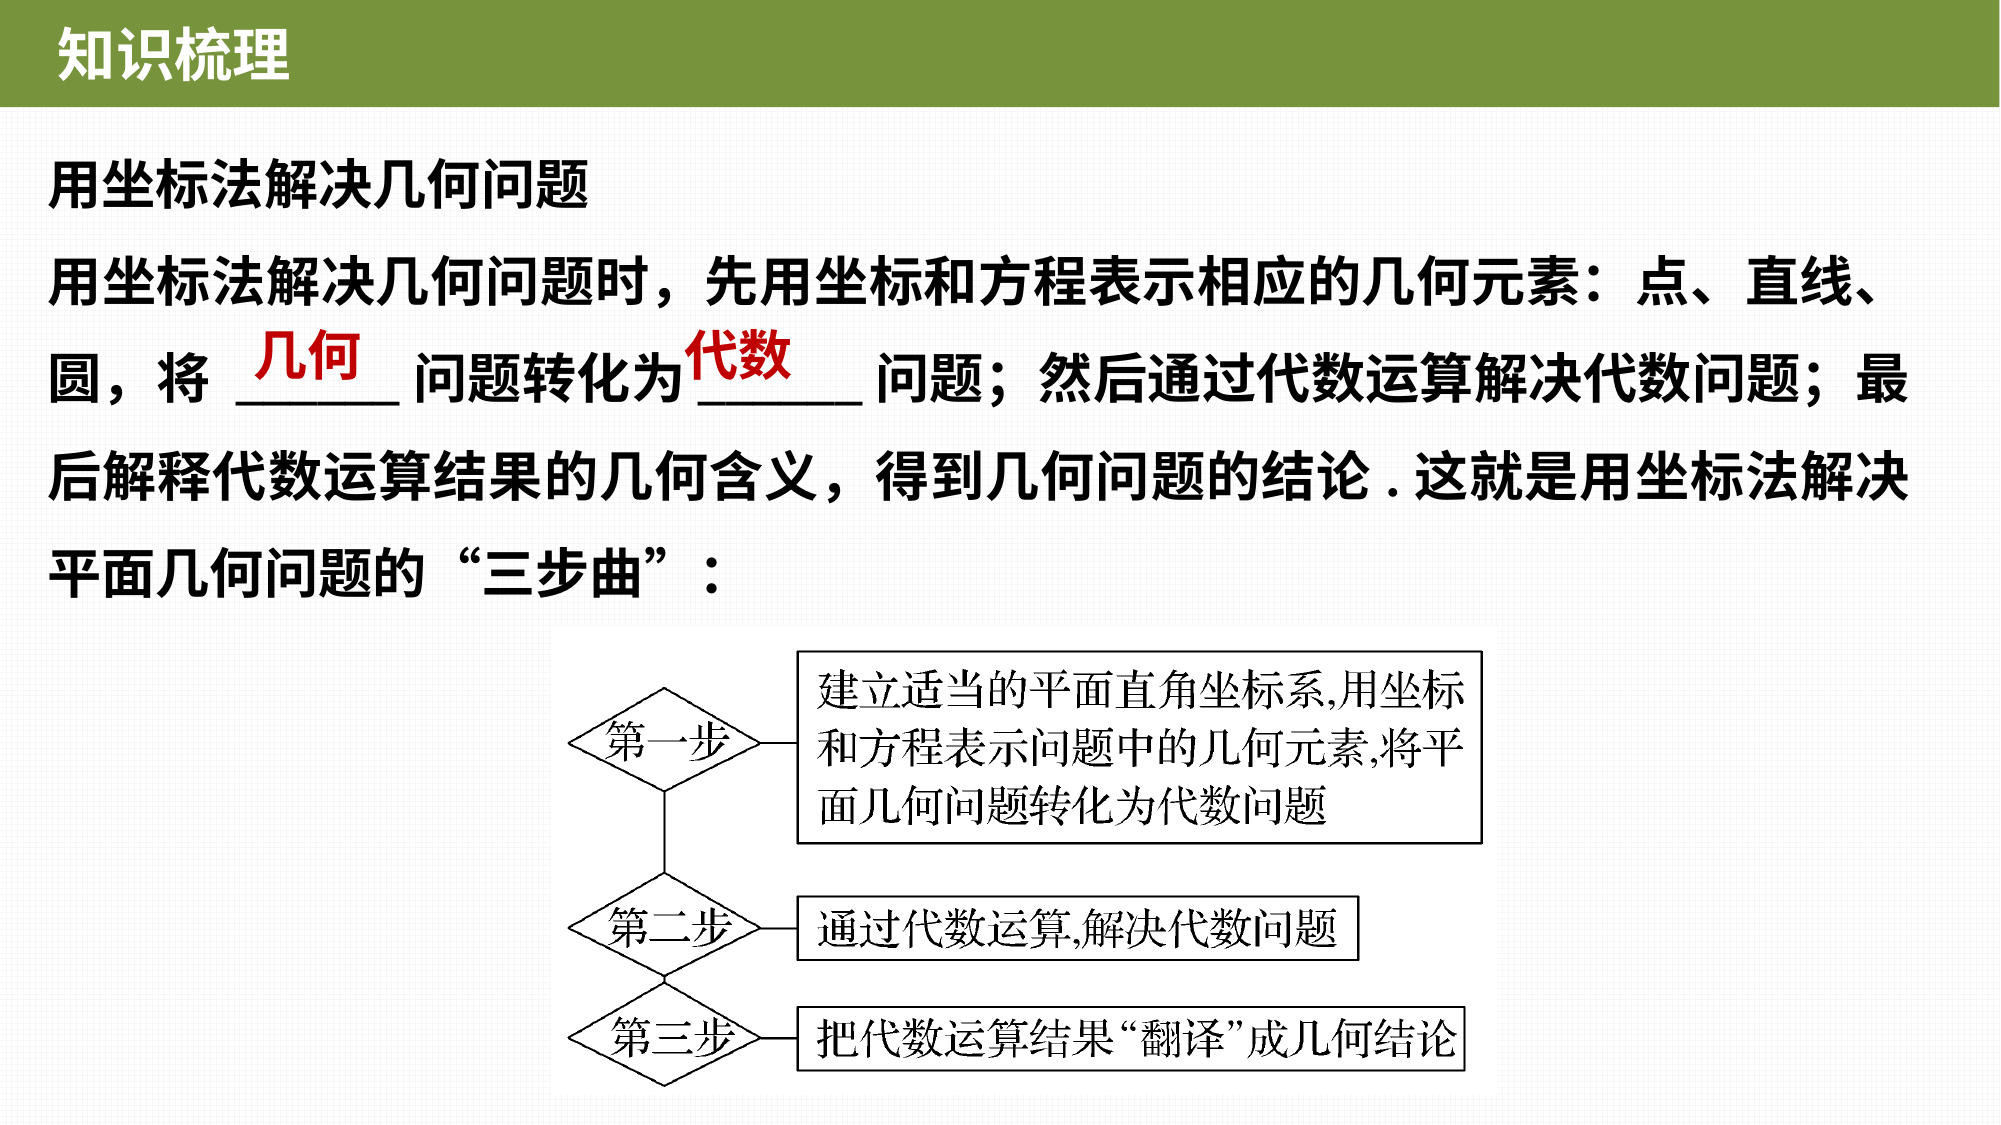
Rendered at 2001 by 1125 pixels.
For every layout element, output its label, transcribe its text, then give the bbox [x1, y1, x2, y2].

text_box 几何 [238, 314, 378, 395]
text_box [0, 0, 2000, 108]
text_box 代数 [669, 314, 808, 395]
picture [551, 626, 1497, 1095]
text_box 用坐标法解决几何问题 用坐标法解决几何问题时，先用坐标和方程表示相应的几何元素：点、直线、圆，将 ______问题转化为______问题；然后通过代数运算解决代数问题；最后解释代数运算结果的几何含义，得到几何问题的结论.这就是用坐标法解决平面几何问题的“三步曲”： [32, 110, 1926, 612]
text_box 知识梳理 [43, 10, 457, 96]
